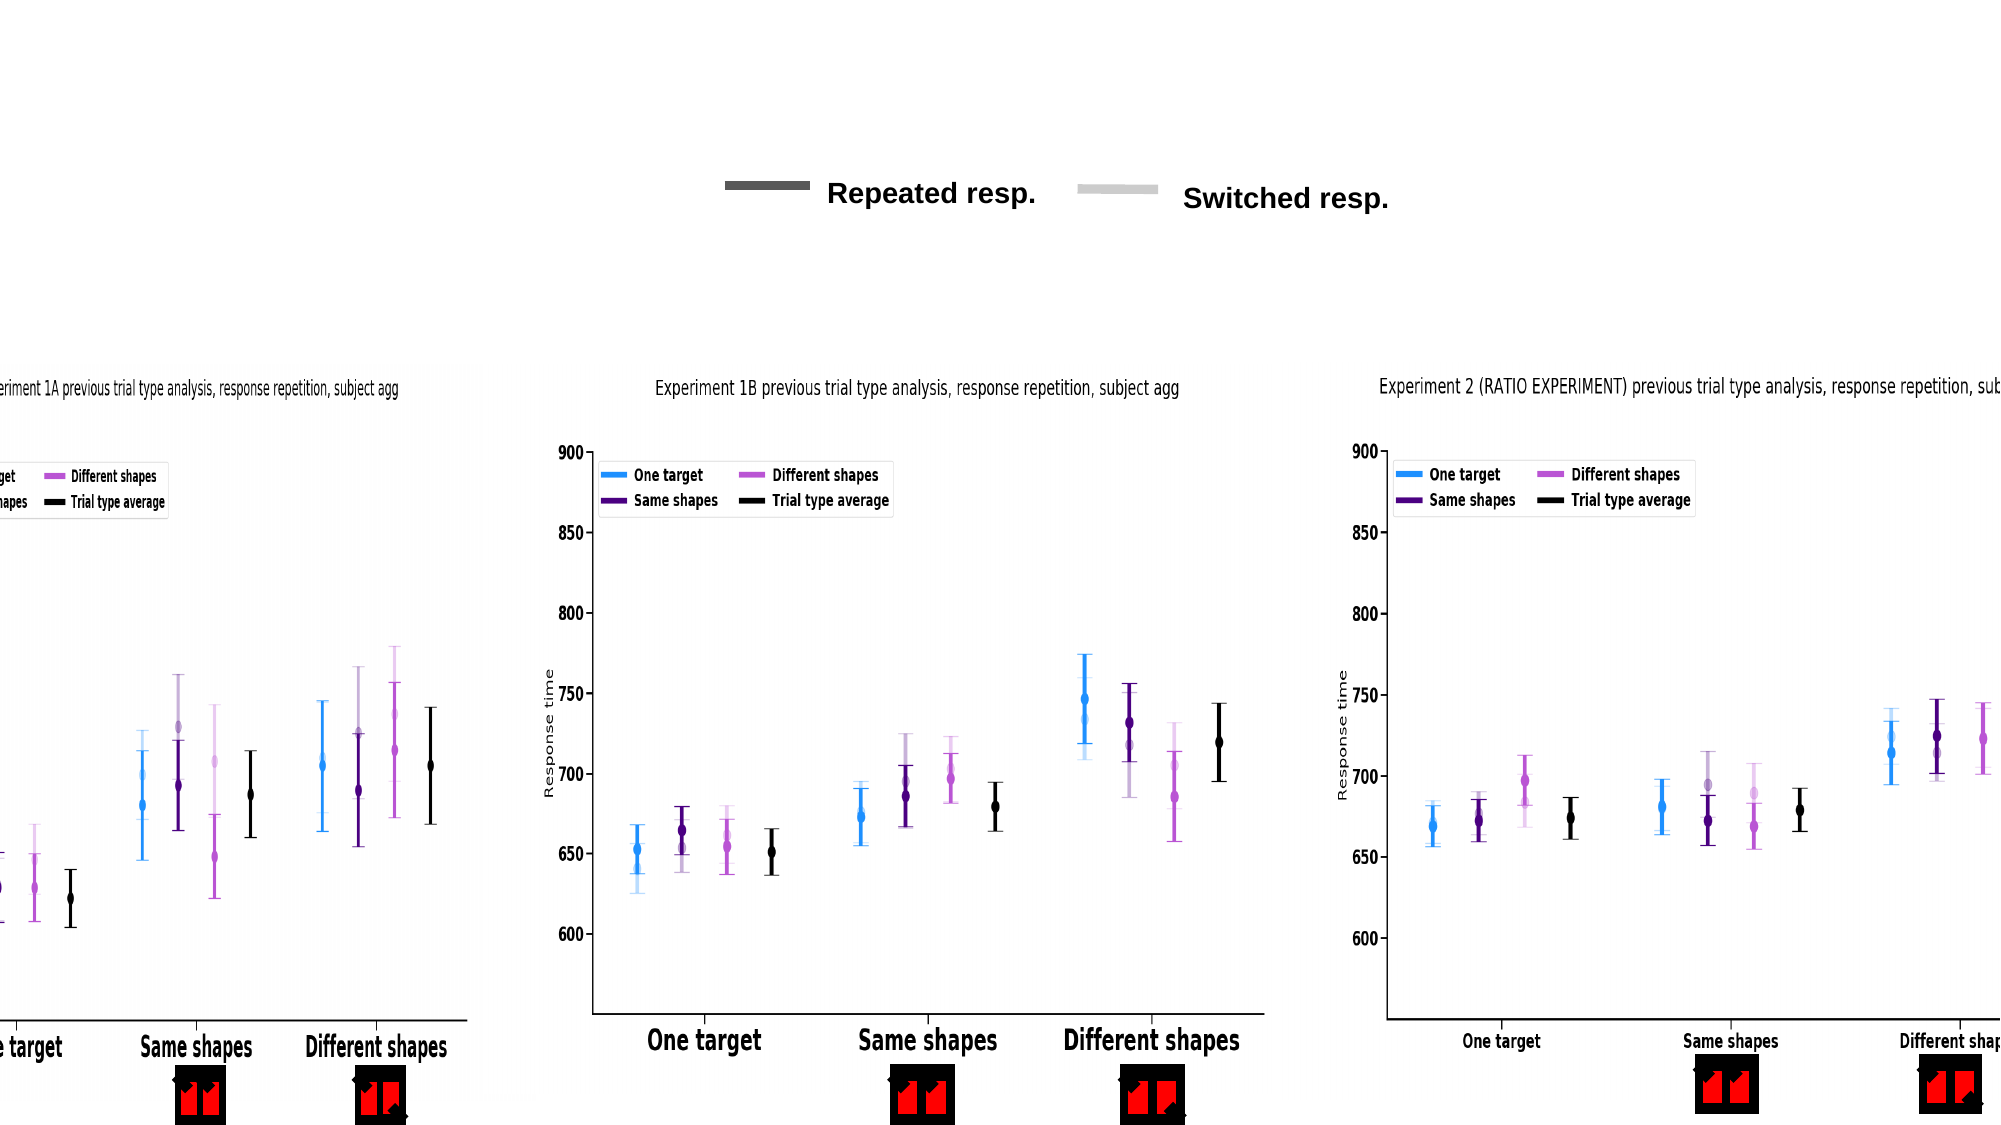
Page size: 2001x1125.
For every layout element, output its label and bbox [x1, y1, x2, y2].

text_box [484, 364, 1350, 1125]
text_box [724, 166, 1469, 223]
text_box [0, 364, 484, 1125]
text_box [1276, 362, 2000, 1113]
